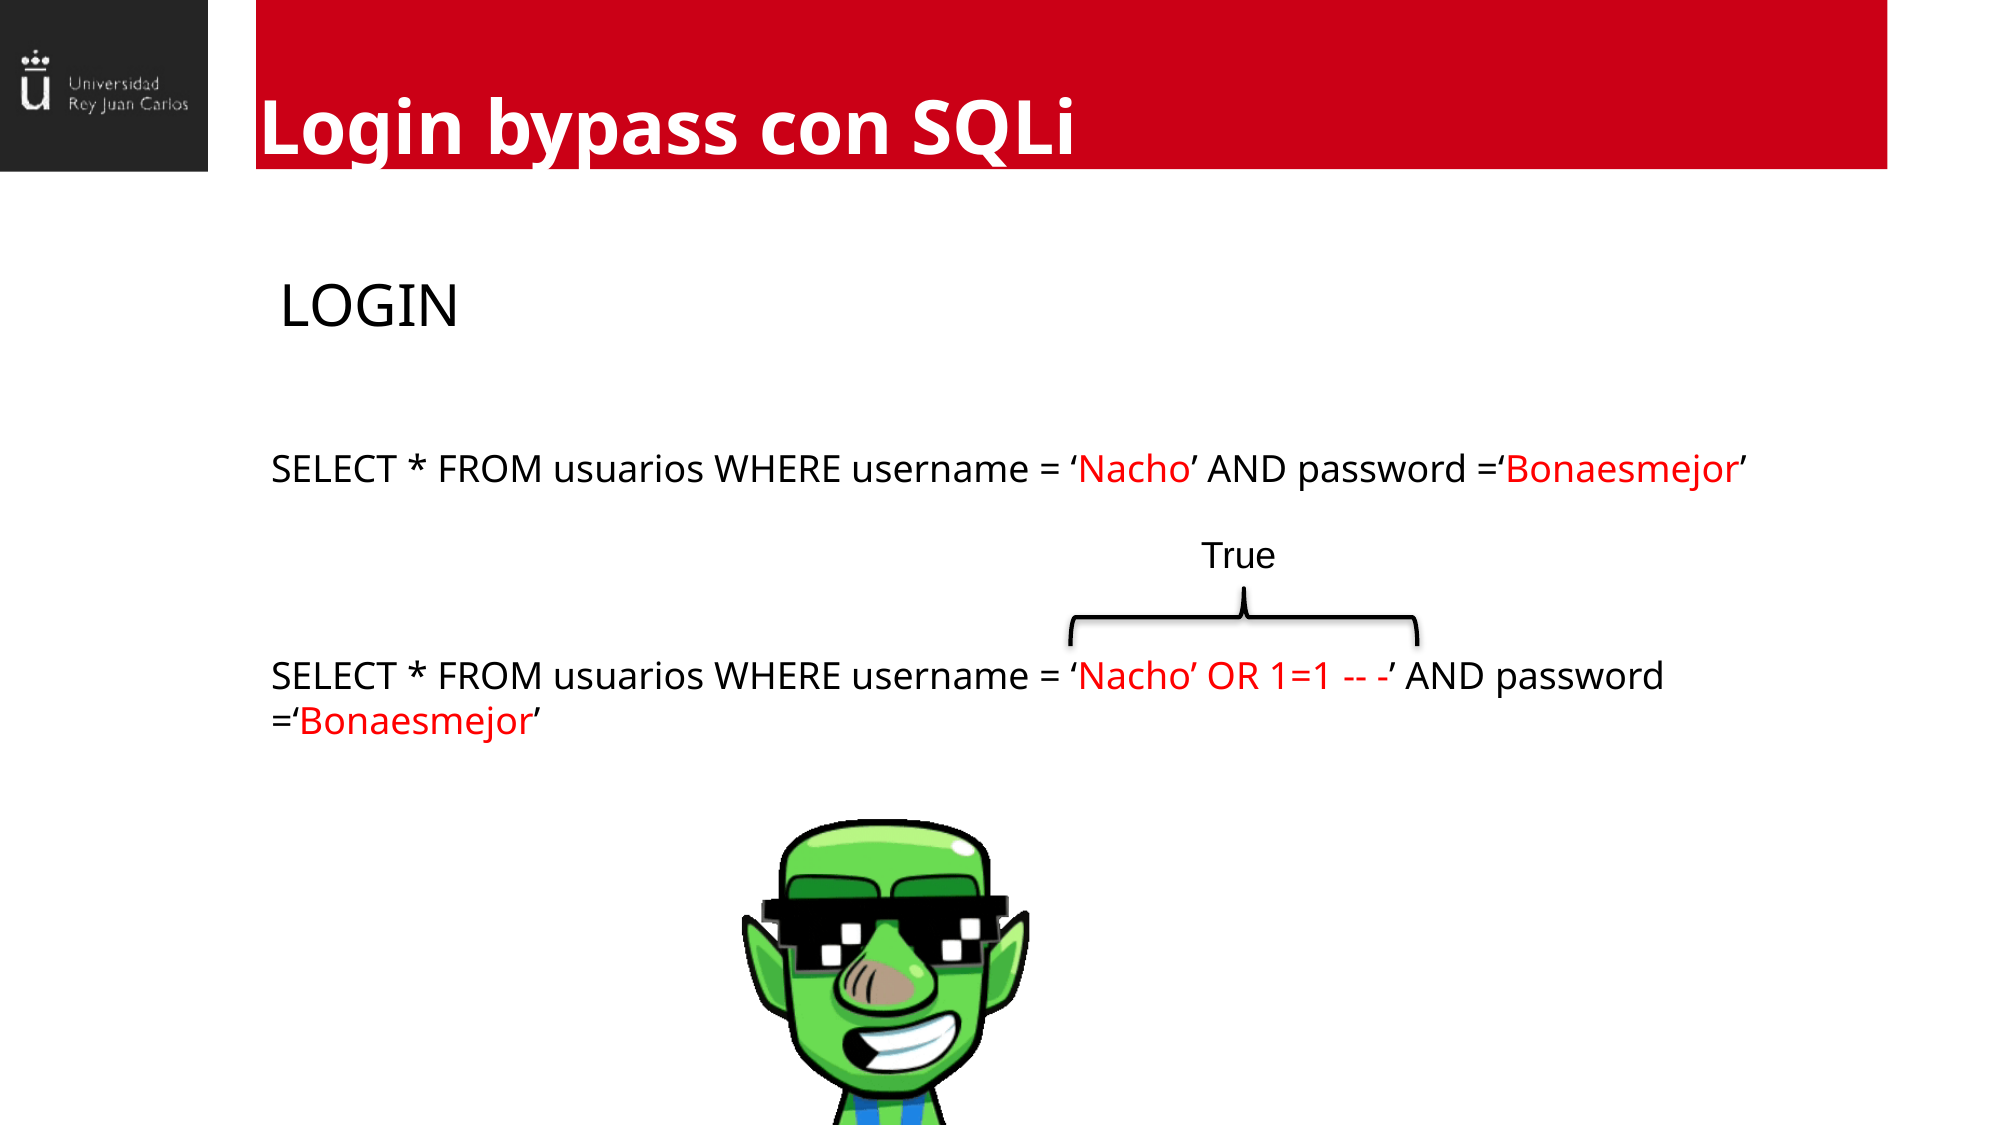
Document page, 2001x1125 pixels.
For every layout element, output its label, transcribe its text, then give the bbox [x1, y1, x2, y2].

picture [0, 28, 244, 143]
text_box True [1186, 523, 1393, 584]
text_box SELECT * FROM usuarios WHERE username = ‘Nacho’ OR 1=1 -- -’ AND password =‘Bonaesmejor’ [256, 644, 1788, 750]
text_box LOGIN [265, 261, 477, 346]
picture [715, 776, 1065, 1125]
text_box SELECT * FROM usuarios WHERE username = ‘Nacho’ AND password =‘Bonaesmejor’ [256, 437, 1819, 498]
text_box Login bypass con SQLi [256, 0, 1888, 170]
text_box [1068, 586, 1420, 647]
